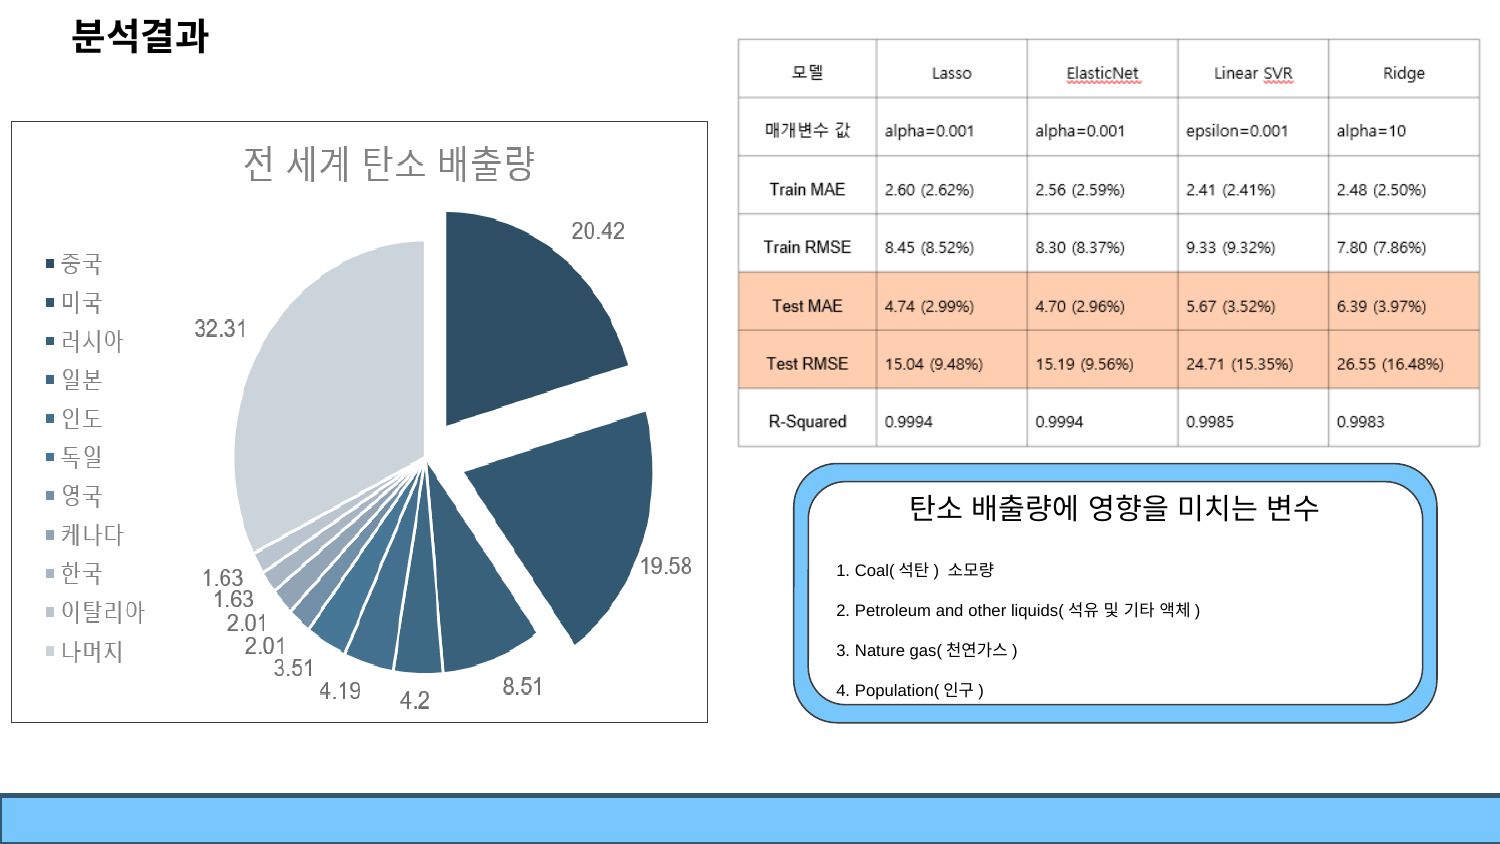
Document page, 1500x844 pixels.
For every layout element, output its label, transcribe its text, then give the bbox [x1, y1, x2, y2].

picture [11, 120, 708, 723]
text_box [793, 463, 1438, 723]
text_box 분석결과 [17, 5, 265, 66]
text_box [0, 793, 1500, 844]
picture [733, 35, 1484, 450]
